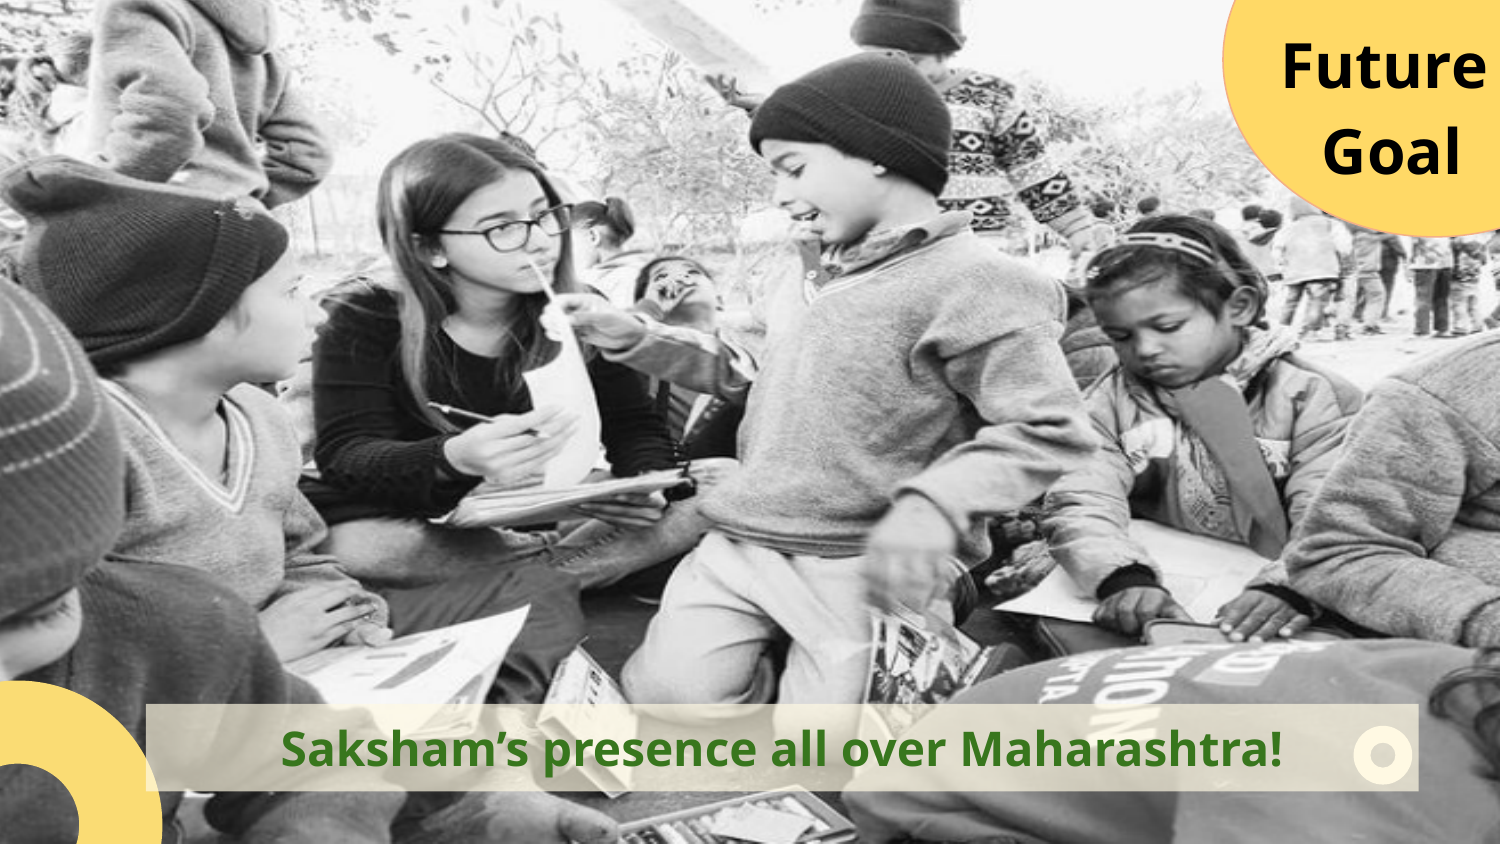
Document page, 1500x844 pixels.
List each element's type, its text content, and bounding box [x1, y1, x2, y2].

text_box [1235, 120, 1500, 237]
title Future Goal [1127, 0, 1500, 120]
picture [0, 764, 79, 844]
text_box Saksham’s presence all over Maharashtra! [145, 703, 1419, 792]
picture [0, 0, 1500, 844]
